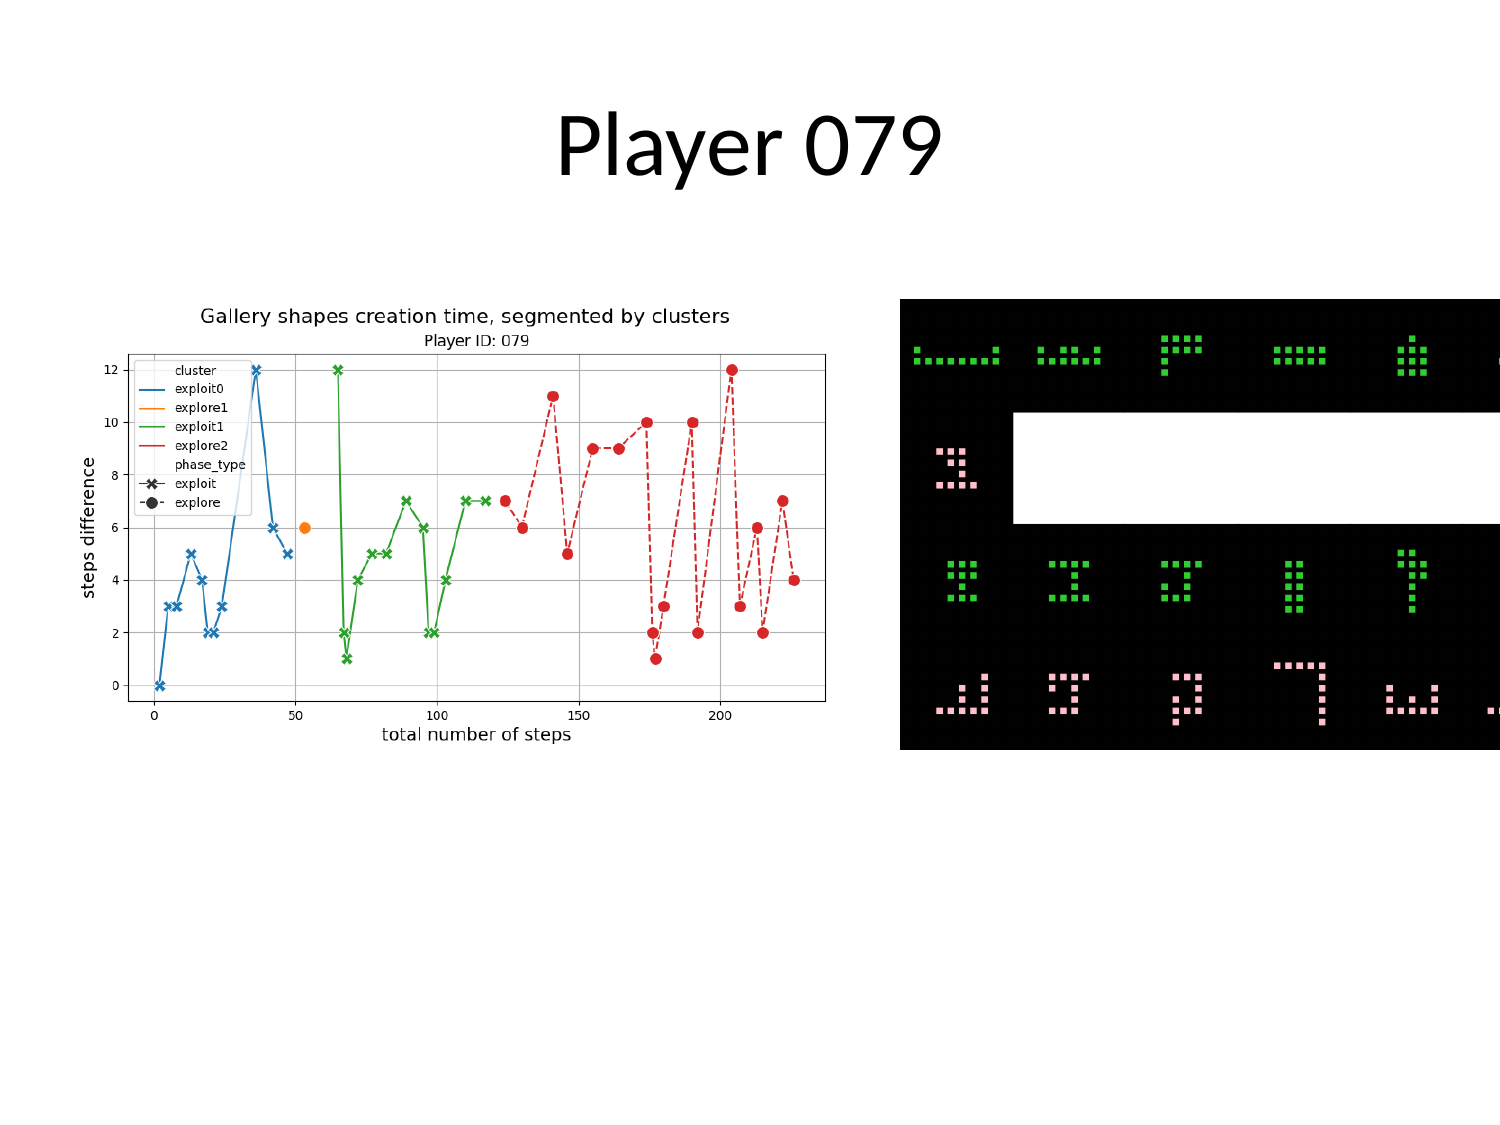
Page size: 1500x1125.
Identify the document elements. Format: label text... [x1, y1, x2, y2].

title Player 079 [75, 45, 1425, 233]
picture [14, 299, 1500, 751]
